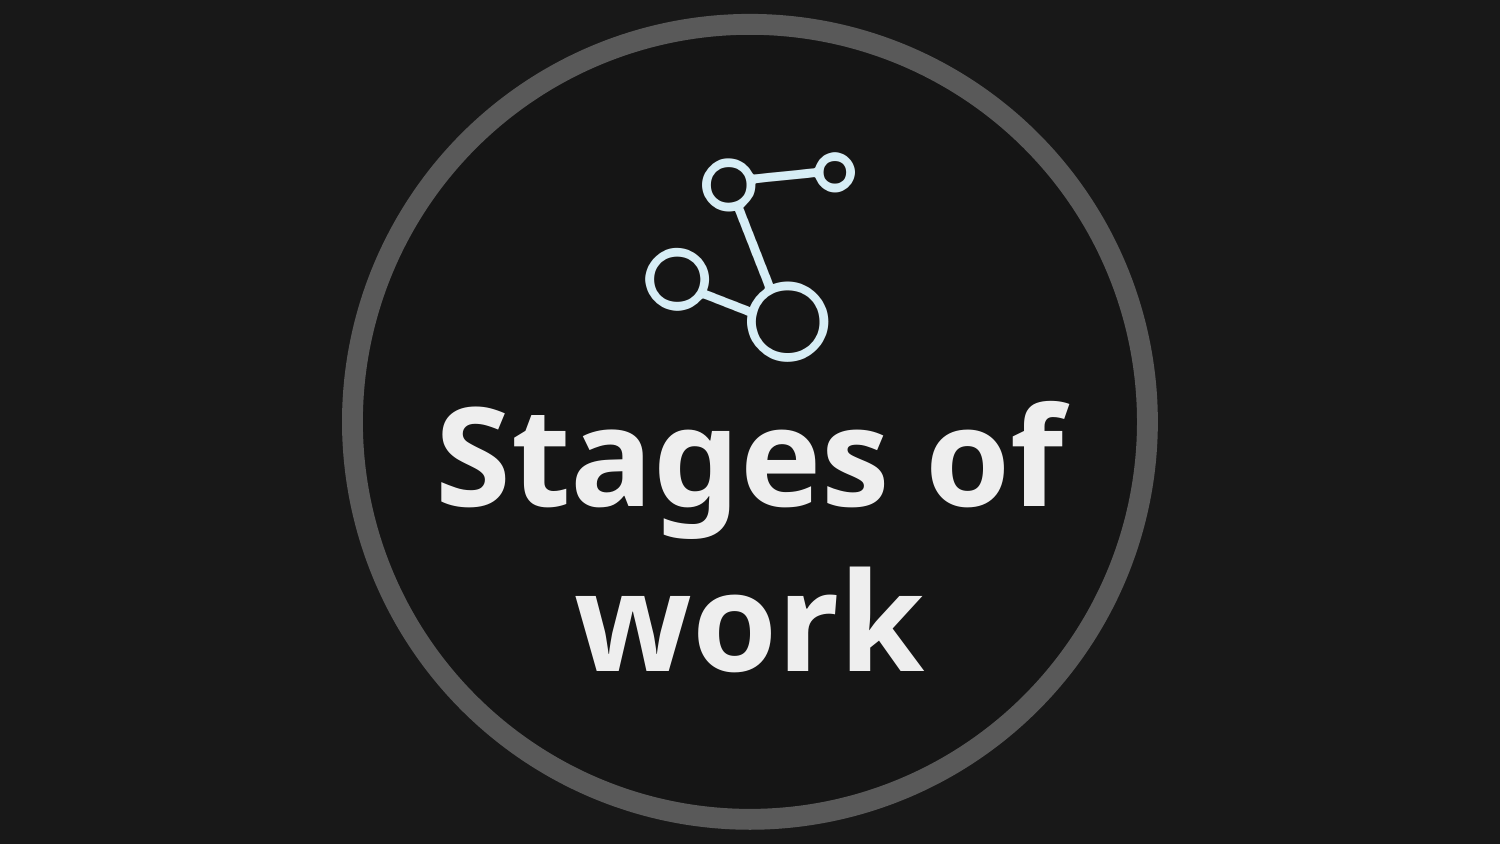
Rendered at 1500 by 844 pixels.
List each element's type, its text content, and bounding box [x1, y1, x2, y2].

picture [645, 152, 855, 362]
text_box [469, 706, 1031, 822]
text_box [350, 22, 1150, 637]
text_box Stages of work [413, 361, 1087, 706]
